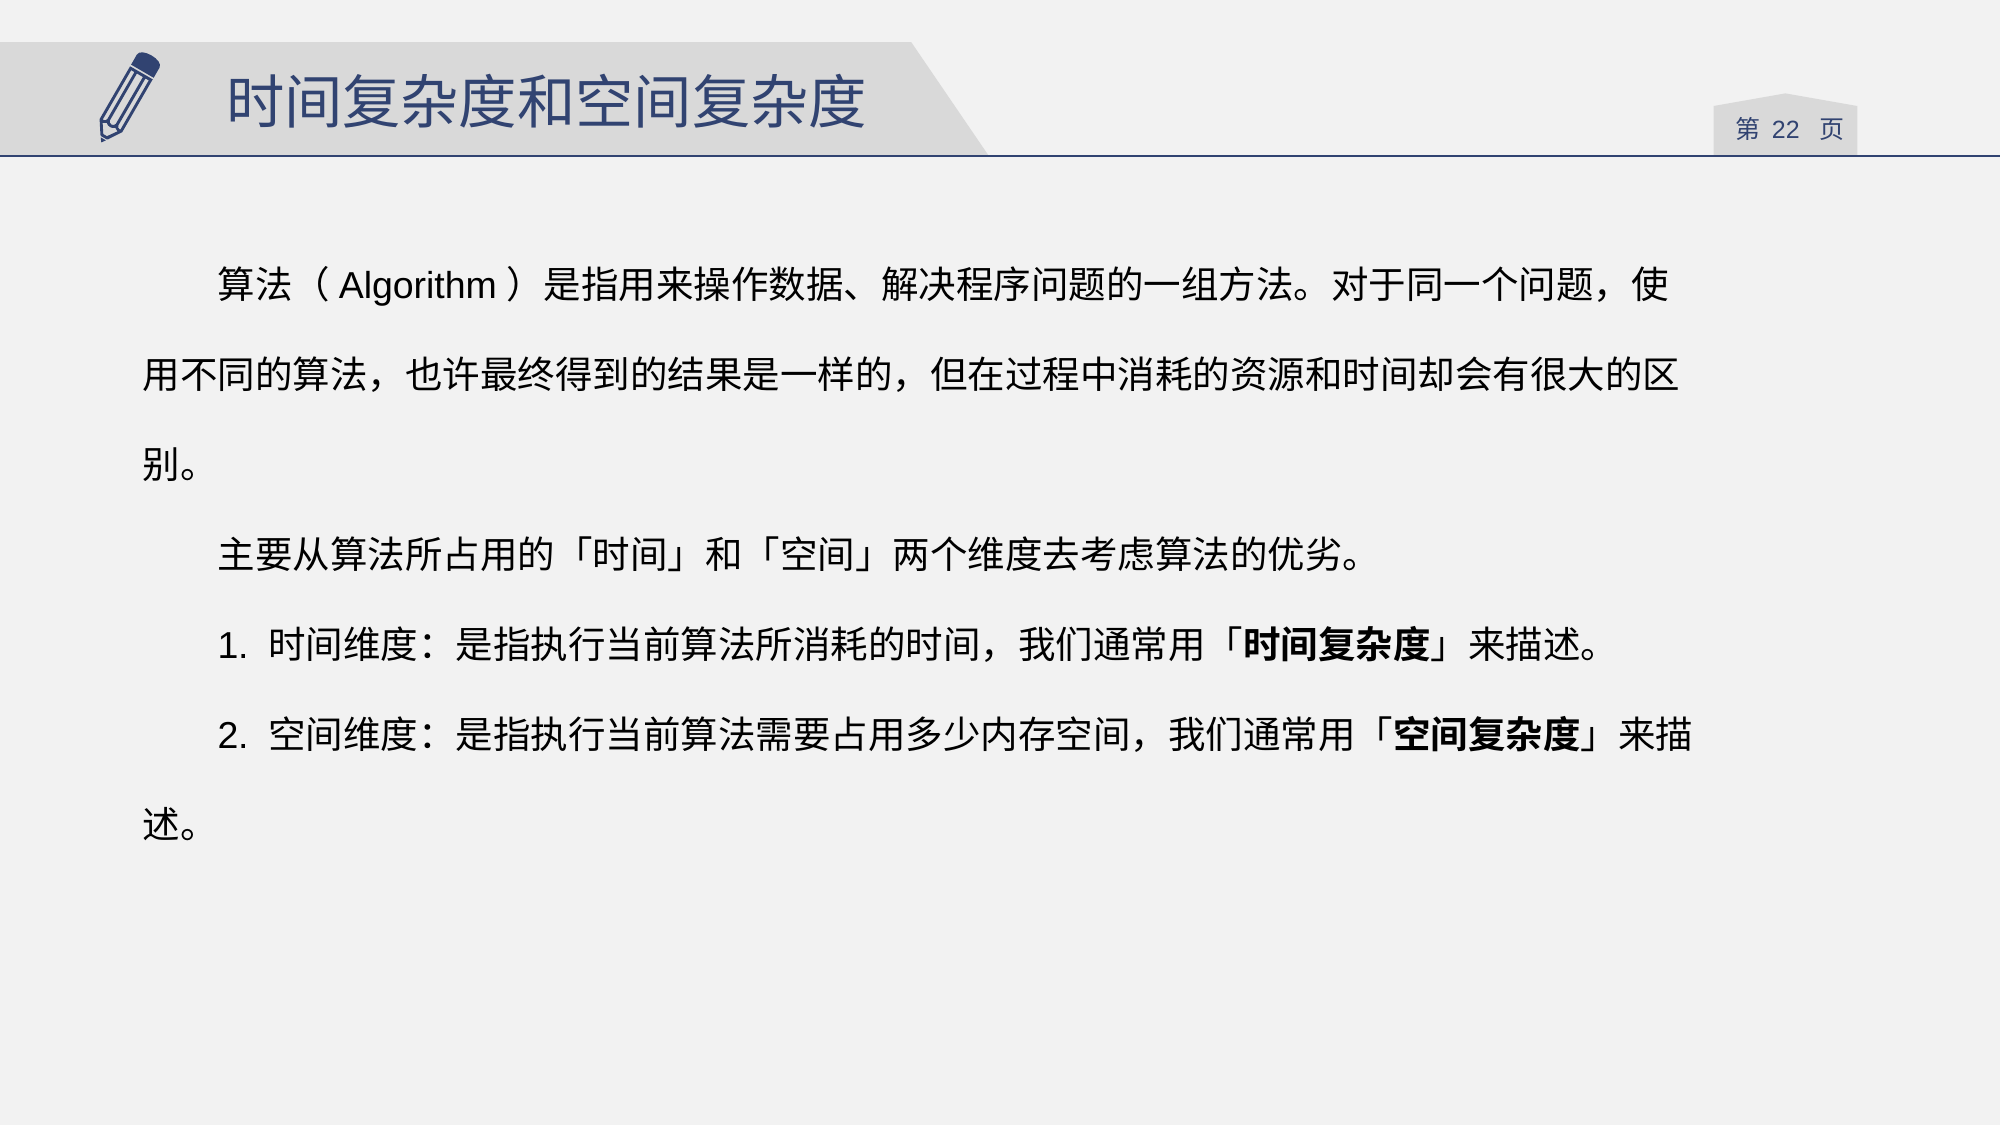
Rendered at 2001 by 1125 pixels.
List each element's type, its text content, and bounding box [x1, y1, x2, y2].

text_box 算法（Algorithm）是指用来操作数据、解决程序问题的一组方法。对于同一个问题，使用不同的算法，也许最终得到的结果是一样的，但在过程中消耗的资源和时间却会有很大的区别。 主要从算法所占用的「时间」和「空间」两个维度去考虑算法的优劣。 1. 时间维度：是指执行当前算法所消耗的时间，我们通常用「时间复杂度」来描述。 2. 空间维度：是指执行当前算法需要占用多少内存空间，我们通常用「空间复杂度」来描述。 [127, 208, 1720, 854]
text_box 时间复杂度和空间复杂度 [211, 57, 882, 143]
